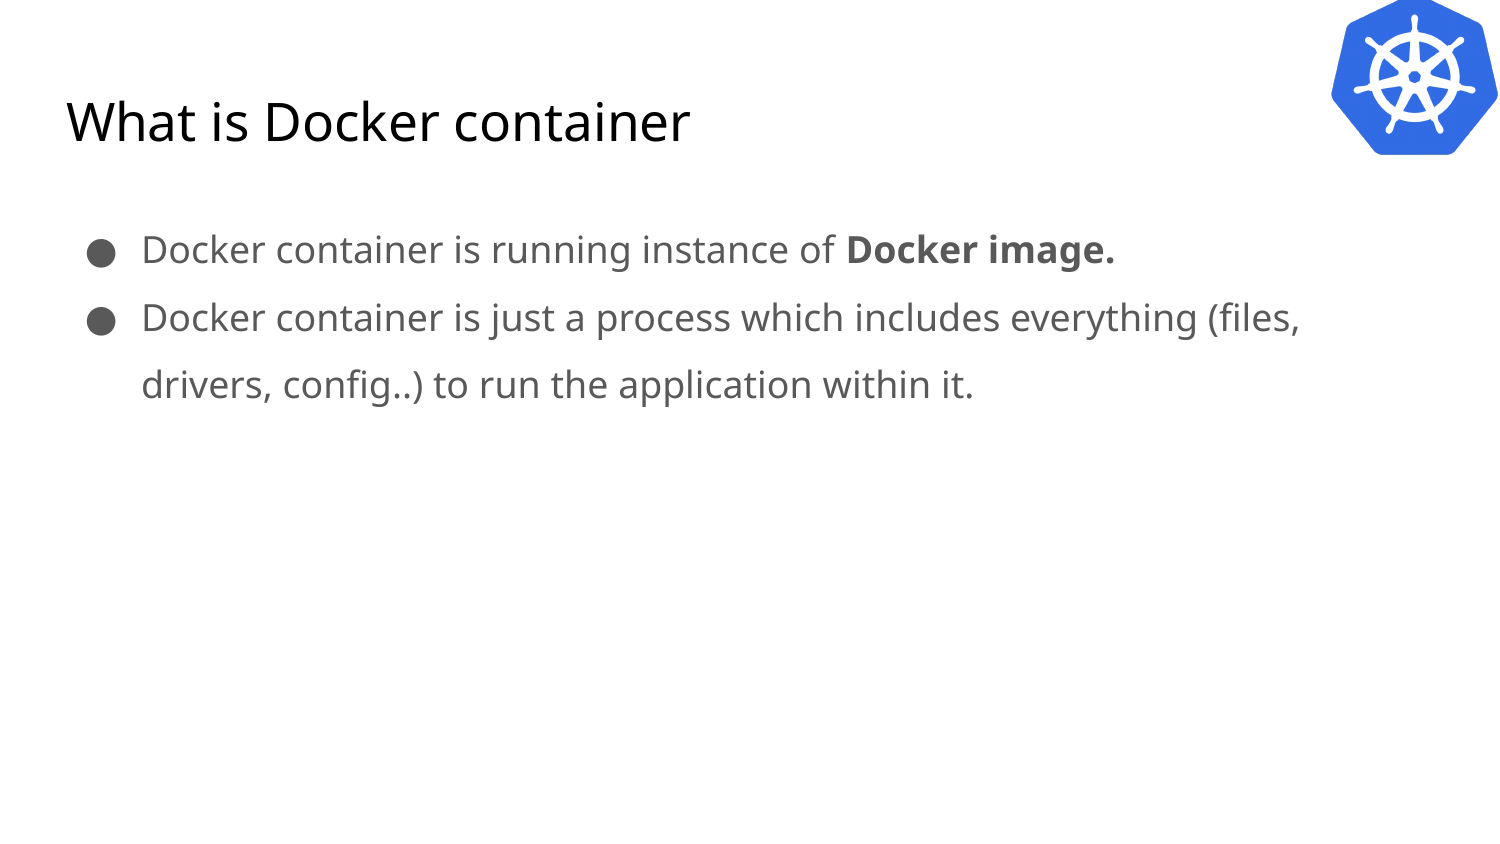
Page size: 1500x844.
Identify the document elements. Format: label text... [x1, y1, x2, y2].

picture [1329, 0, 1500, 157]
title What is Docker container [51, 72, 1449, 167]
list Docker container is running instance of Docker image. Docker container is just a process which includes everything (files, drivers, config..) to run the application within it. [51, 189, 1449, 750]
